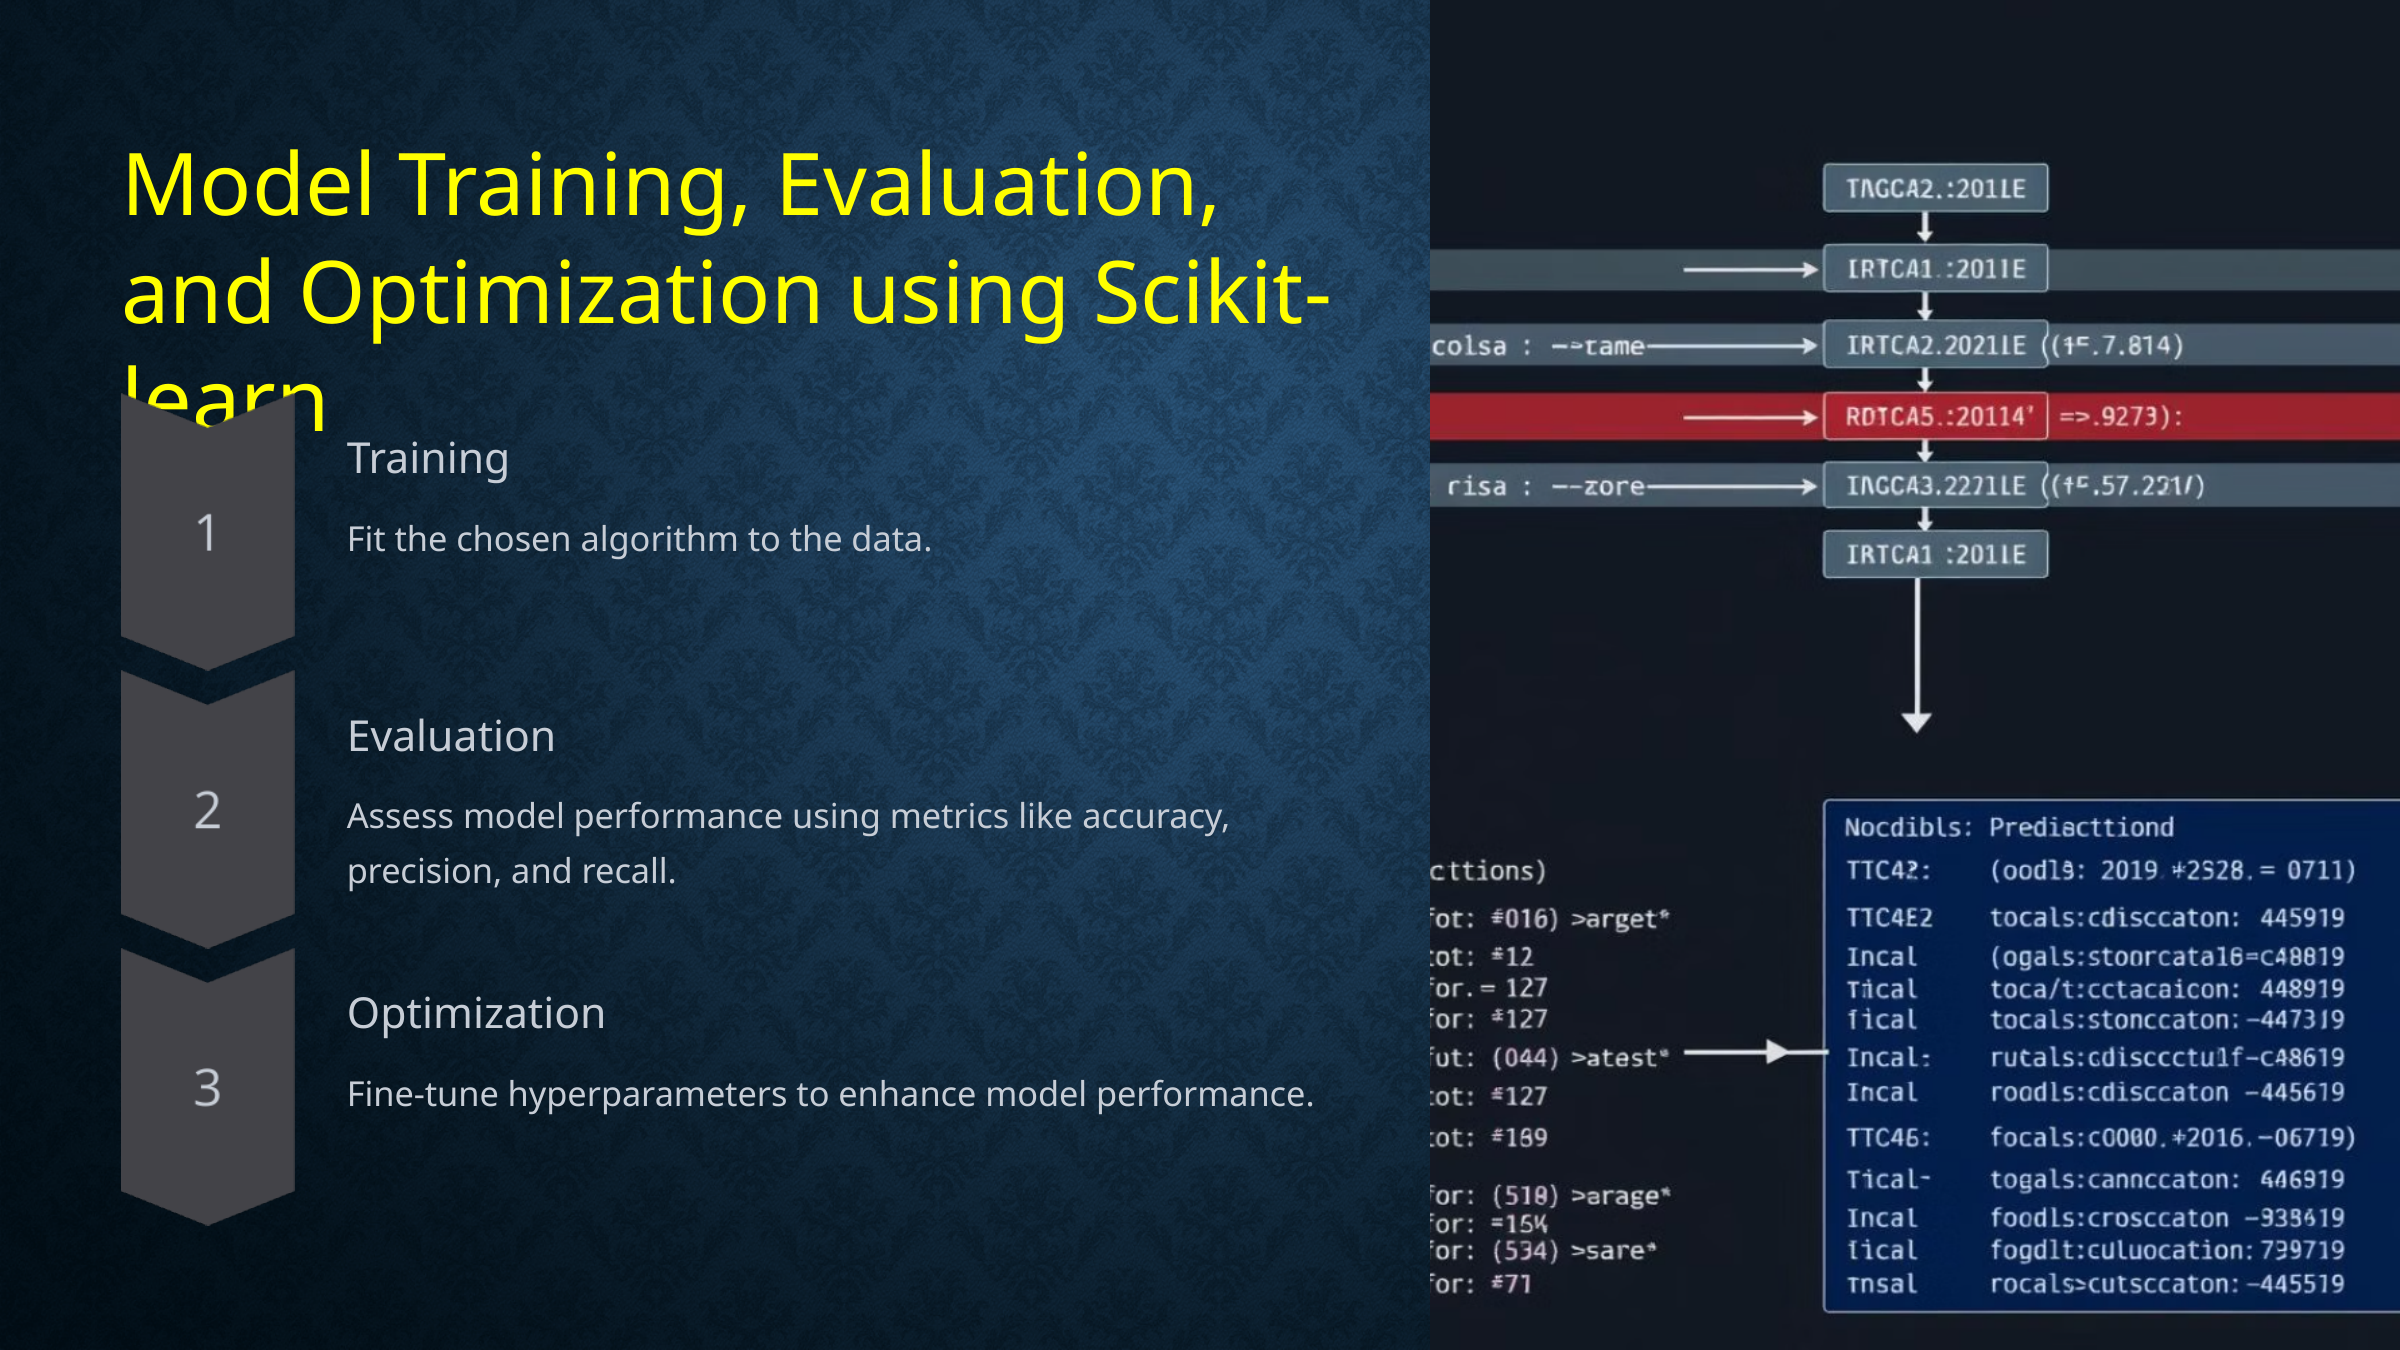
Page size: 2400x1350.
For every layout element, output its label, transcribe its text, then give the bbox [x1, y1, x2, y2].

picture [1430, 0, 2400, 1350]
text_box Model Training, Evaluation, and Optimization using Scikit-learn [121, 124, 1379, 341]
text_box Training [346, 427, 781, 482]
text_box Evaluation [346, 705, 781, 760]
text_box Assess model performance using metrics like accuracy, precision, and recall. [346, 780, 1379, 892]
text_box Fit the chosen algorithm to the data. [346, 502, 1379, 559]
picture [120, 392, 296, 1227]
text_box Fine-tune hyperparameters to enhance model performance. [346, 1057, 1379, 1114]
text_box Optimization [346, 982, 781, 1037]
